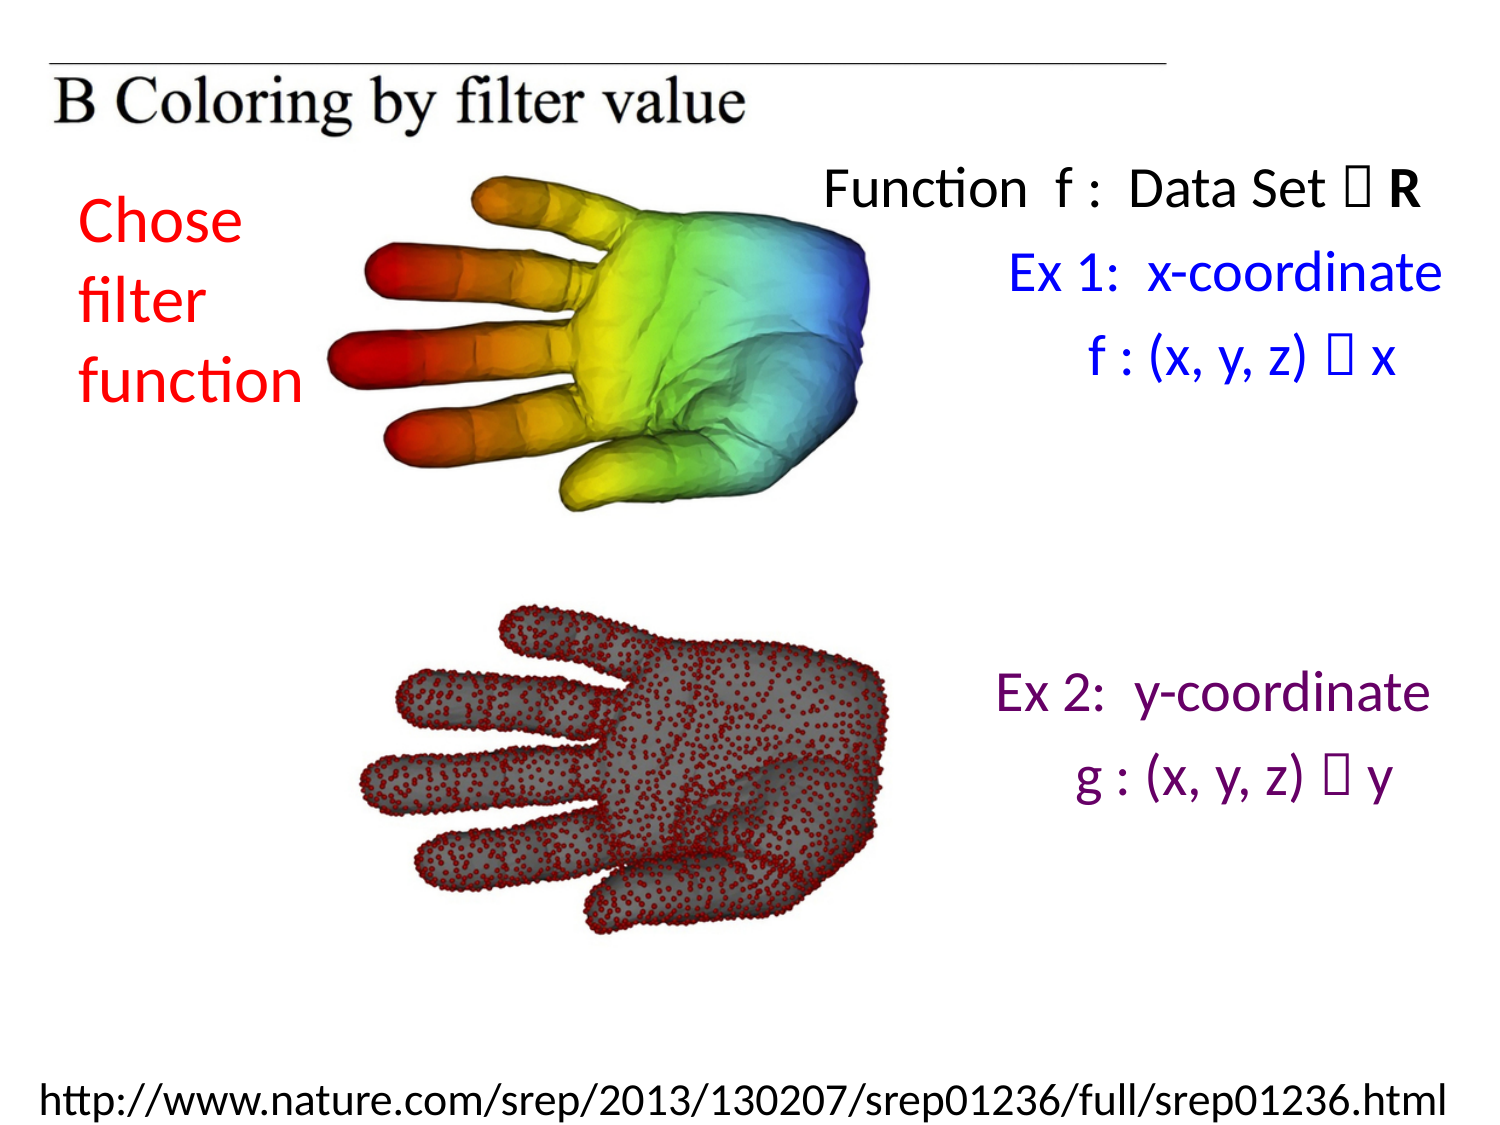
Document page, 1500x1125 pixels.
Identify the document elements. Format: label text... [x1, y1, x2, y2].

text_box http://www.nature.com/srep/2013/130207/srep01236/full/srep01236.html [0, 1062, 1488, 1125]
picture [36, 62, 1180, 997]
text_box Function f : Data Set  R Ex 1: x-coordinate f : (x, y, z)  x Ex 2: y-coordinate g : (x, y, z)  y [995, 128, 1500, 899]
